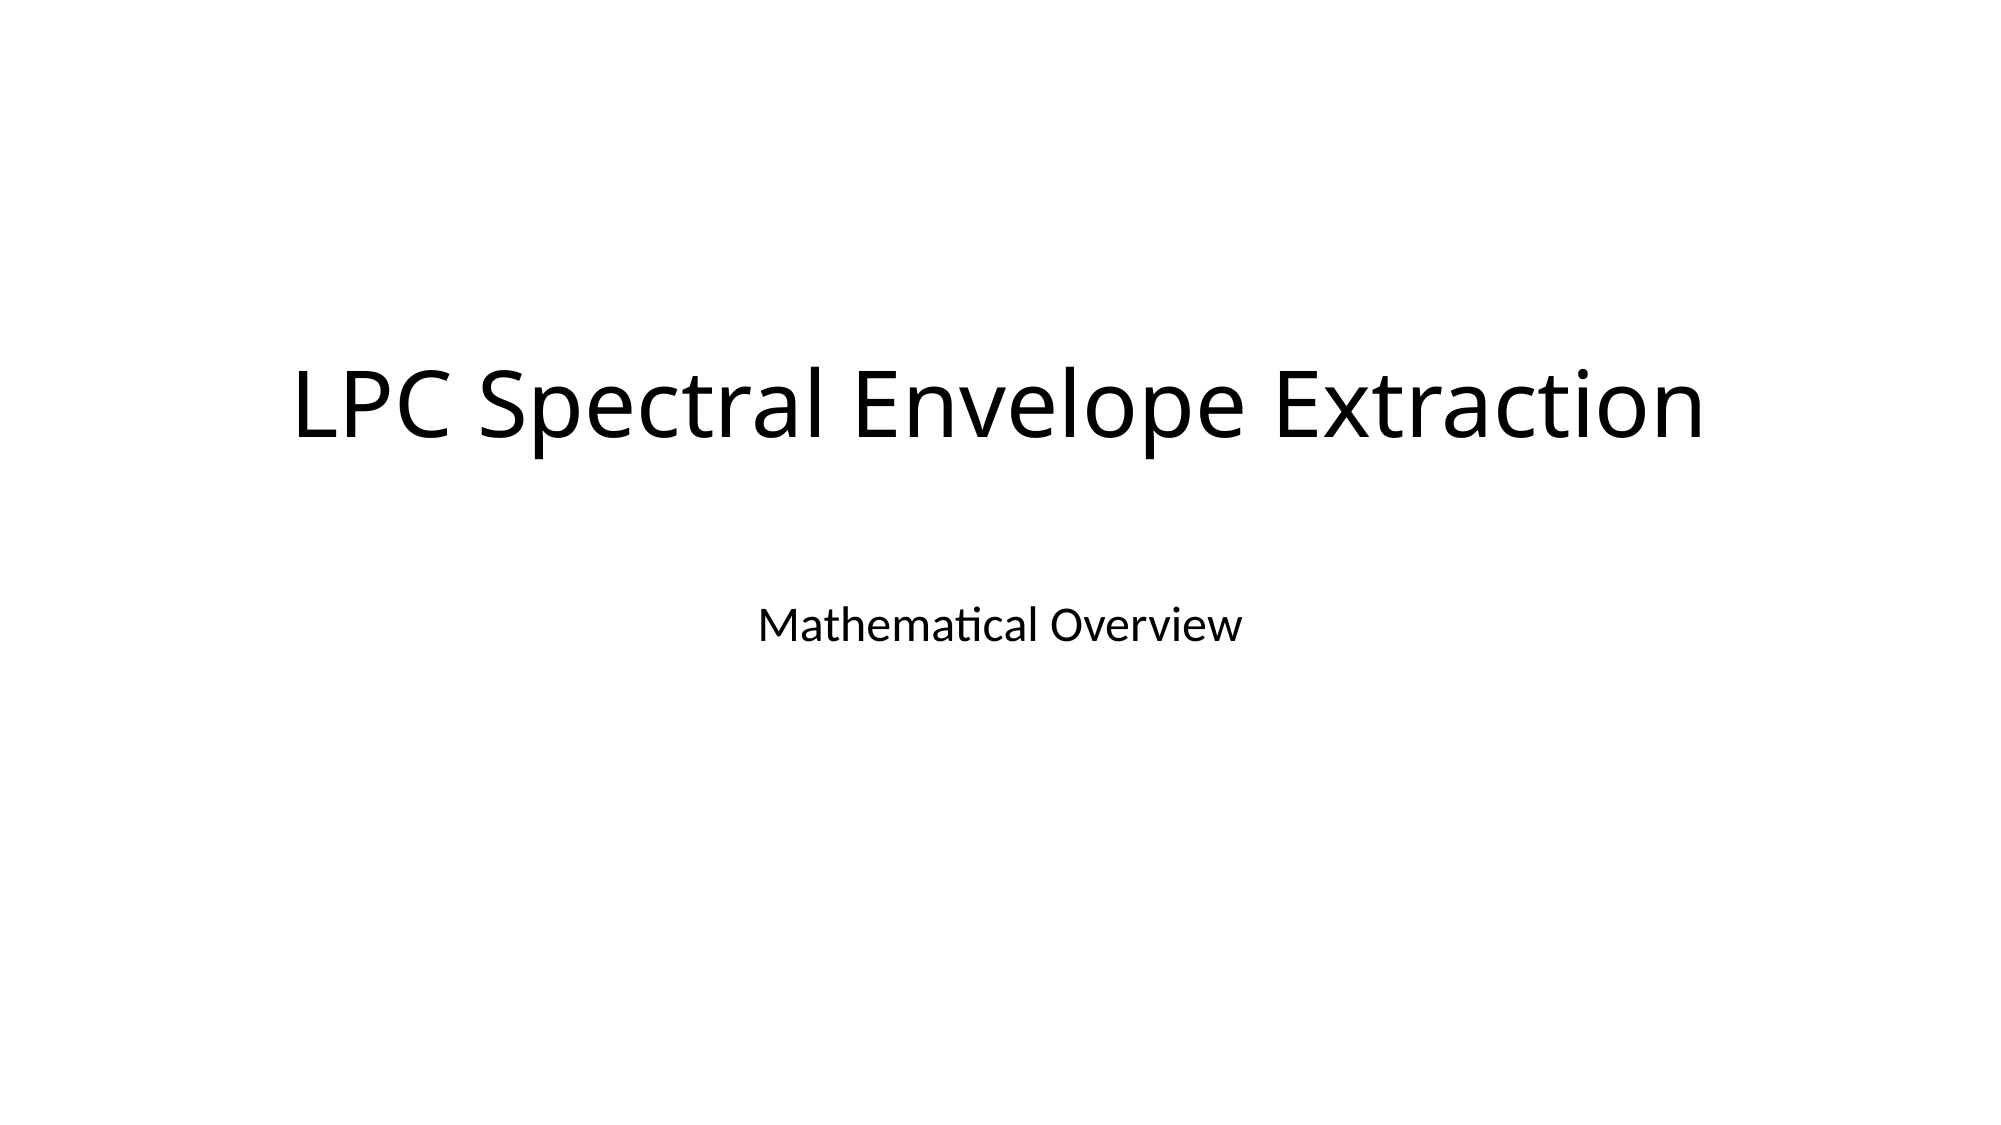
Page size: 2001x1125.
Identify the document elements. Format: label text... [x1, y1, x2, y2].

subtitle Mathematical Overview [249, 590, 1750, 863]
title LPC Spectral Envelope Extraction [249, 184, 1750, 576]
